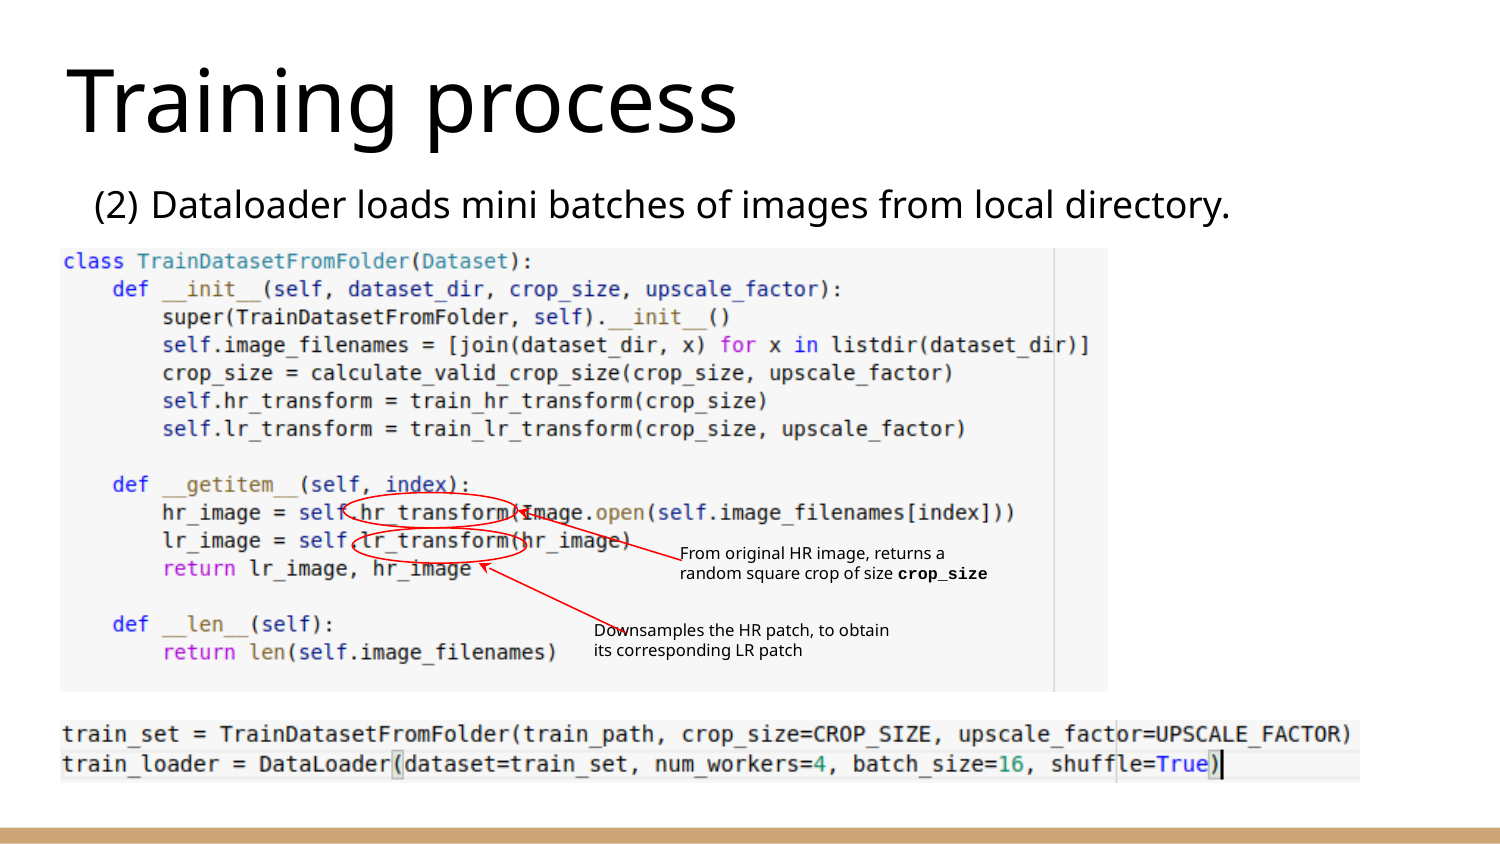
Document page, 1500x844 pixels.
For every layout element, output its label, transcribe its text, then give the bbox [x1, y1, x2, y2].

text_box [478, 562, 627, 633]
title Training process [51, 28, 1449, 166]
list Dataloader loads mini batches of images from local directory. [60, 158, 1459, 825]
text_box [517, 509, 682, 561]
picture [60, 248, 1109, 693]
picture [60, 719, 1360, 783]
